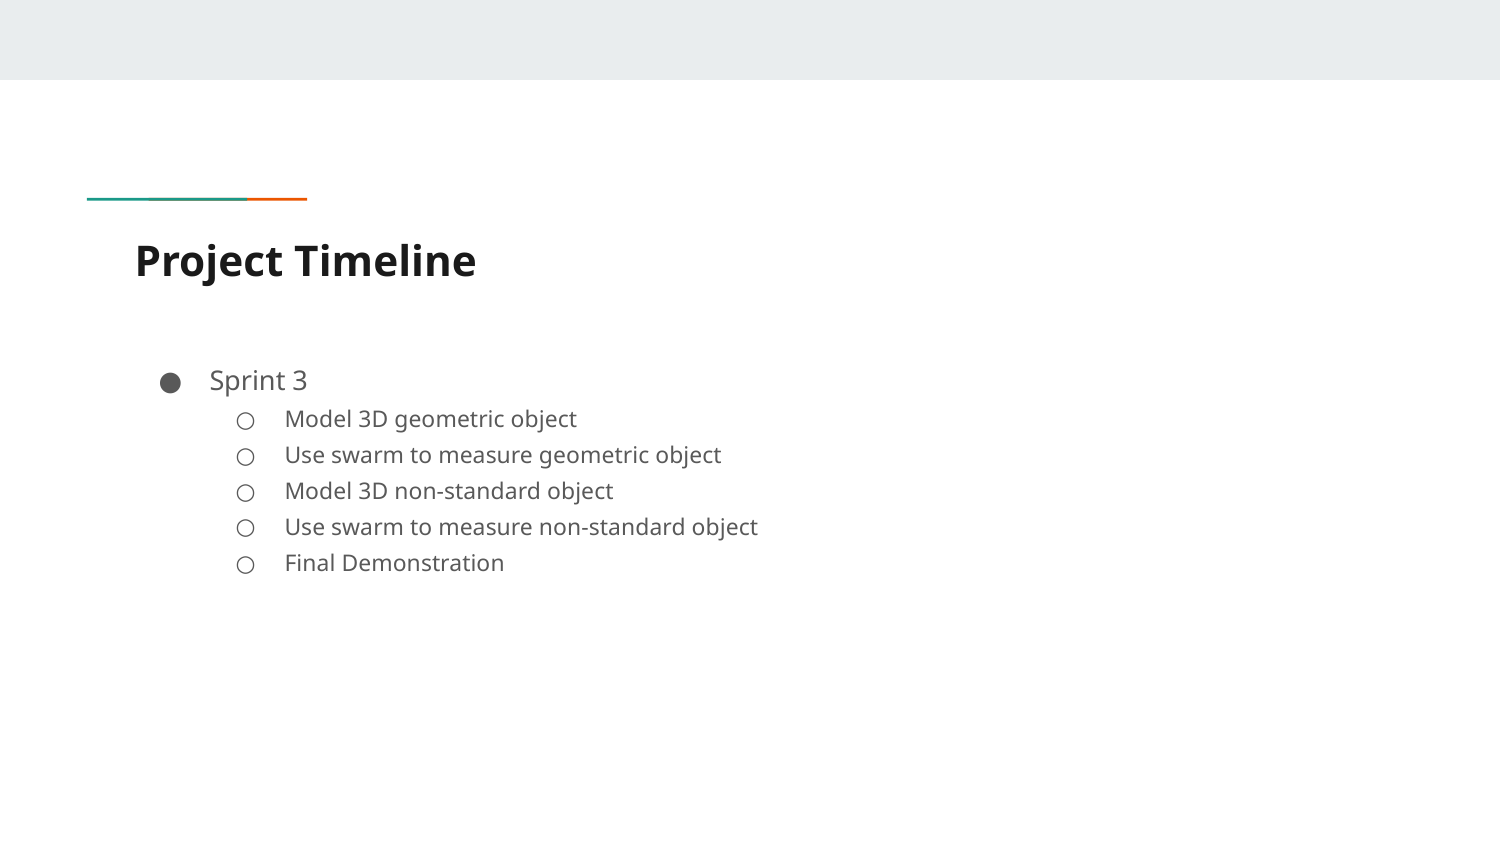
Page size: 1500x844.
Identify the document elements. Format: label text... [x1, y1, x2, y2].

title Project Timeline [119, 216, 1381, 305]
list Sprint 3 Model 3D geometric object Use swarm to measure geometric object Model 3D non-standard object Use swarm to measure non-standard object Final Demonstration [119, 341, 1381, 712]
